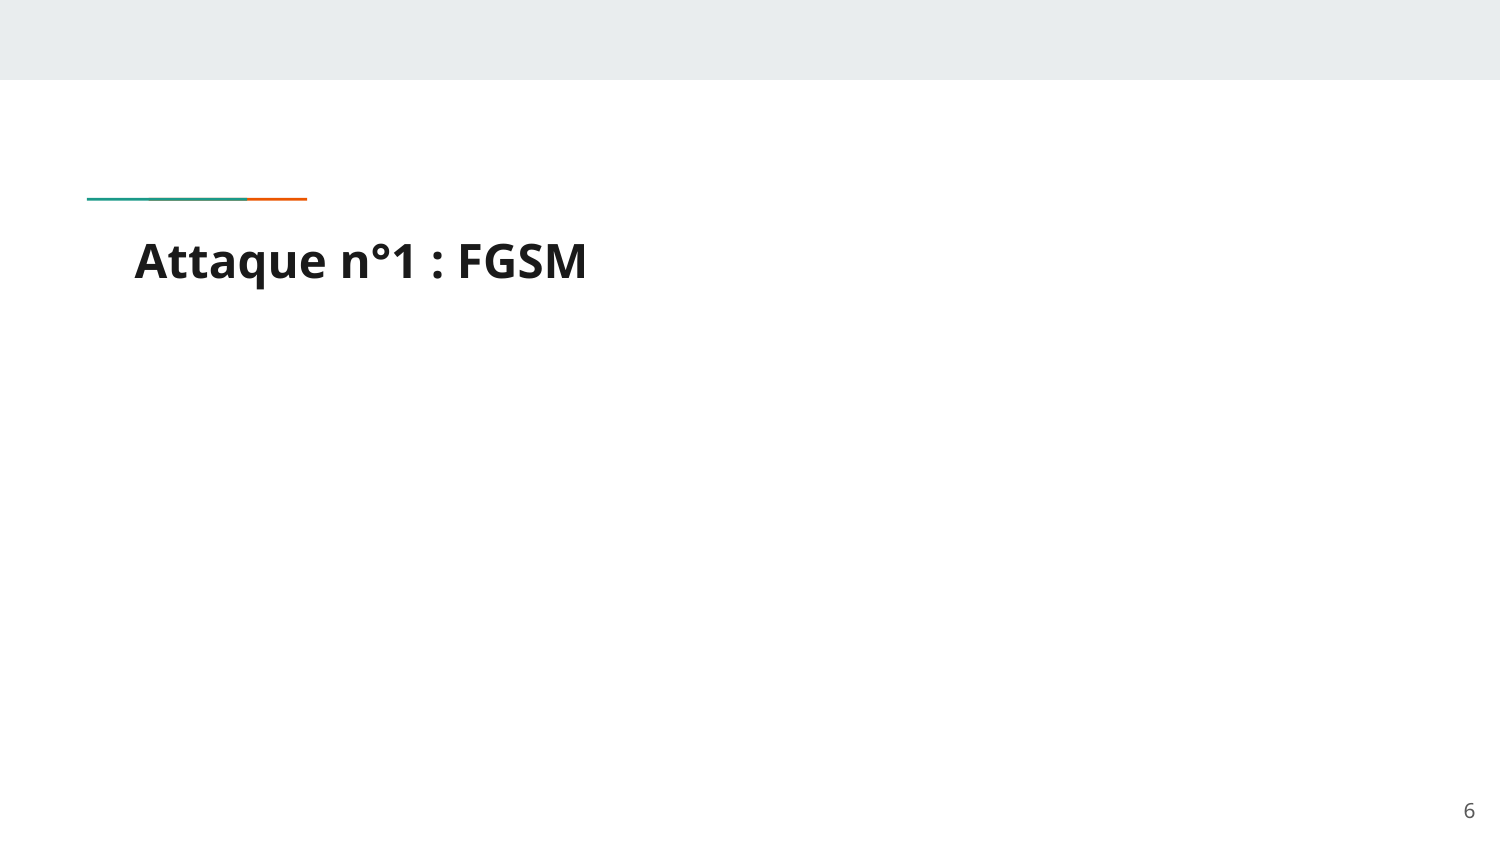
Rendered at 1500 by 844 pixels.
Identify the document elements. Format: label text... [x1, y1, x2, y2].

title Attaque n°1 : FGSM [119, 216, 1381, 305]
slide_number ‹#› [1400, 779, 1491, 844]
